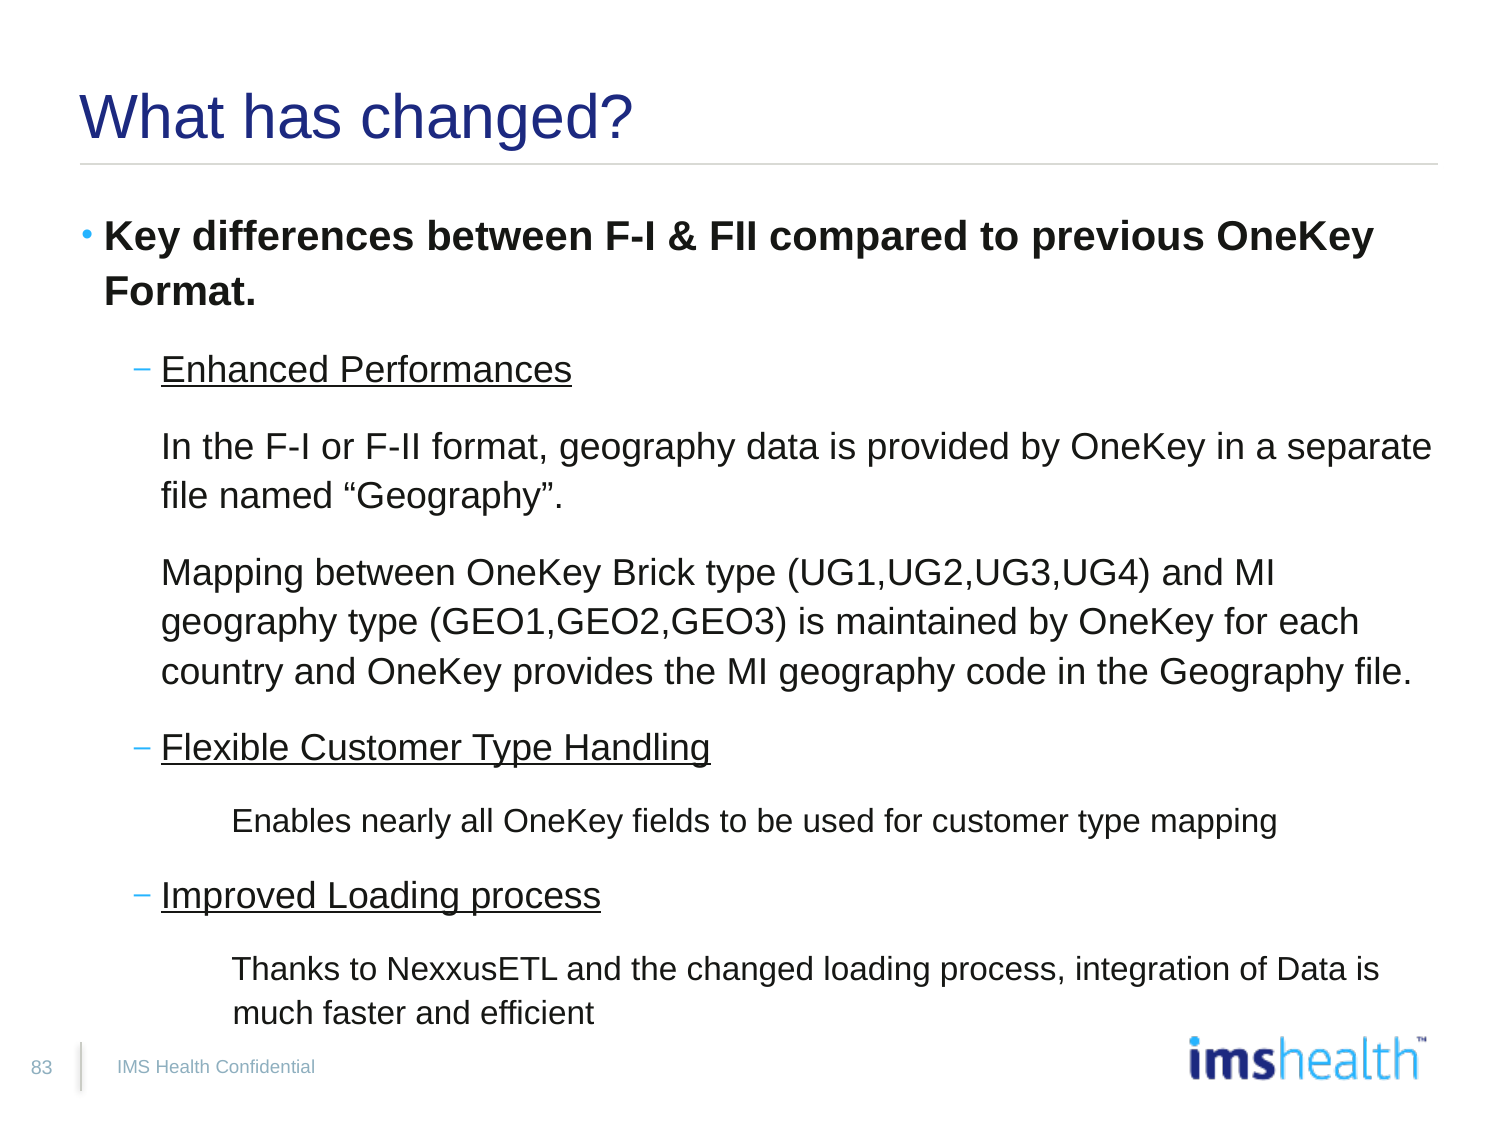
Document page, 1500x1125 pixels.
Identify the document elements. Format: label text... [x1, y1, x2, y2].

title What has changed? [79, 12, 1438, 152]
list Key differences between F-I & FII compared to previous OneKey Format. Enhanced Performances In the F-I or F-II format, geography data is provided by OneKey in a separate file named “Geography”. Mapping between OneKey Brick type (UG1,UG2,UG3,UG4) and MI geography type (GEO1,GEO2,GEO3) is maintained by OneKey for each country and OneKey provides the MI geography code in the Geography file. Flexible Customer Type Handling Enables nearly all OneKey fields to be used for customer type mapping Improved Loading process Thanks to NexxusETL and the changed loading process, integration of Data is much faster and efficient [81, 203, 1440, 1020]
footer IMS Health Confidential [102, 1036, 1042, 1097]
picture [1187, 1029, 1428, 1091]
